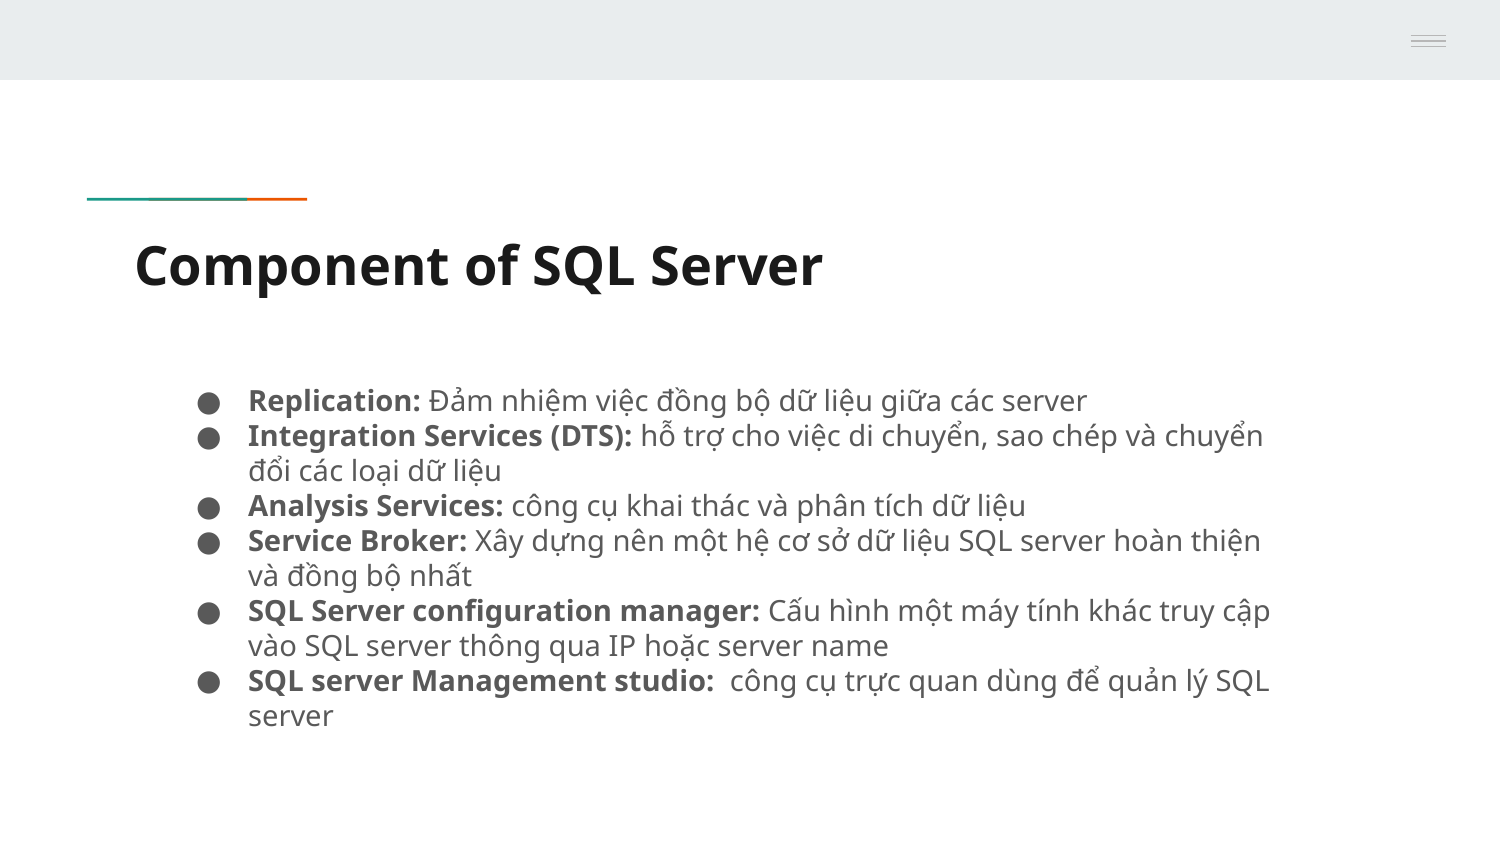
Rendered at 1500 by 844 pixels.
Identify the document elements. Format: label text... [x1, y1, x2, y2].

title Component of SQL Server [119, 216, 1381, 305]
text_box Replication: Đảm nhiệm việc đồng bộ dữ liệu giữa các server Integration Services (DTS): hỗ trợ cho việc di chuyển, sao chép và chuyển đổi các loại dữ liệu Analysis Services: công cụ khai thác và phân tích dữ liệu Service Broker: Xây dựng nên một hệ cơ sở dữ liệu SQL server hoàn thiện và đồng bộ nhất SQL Server configuration manager: Cấu hình một máy tính khác truy cập vào SQL server thông qua IP hoặc server name SQL server Management studio: công cụ trực quan dùng để quản lý SQL server [158, 367, 1290, 747]
